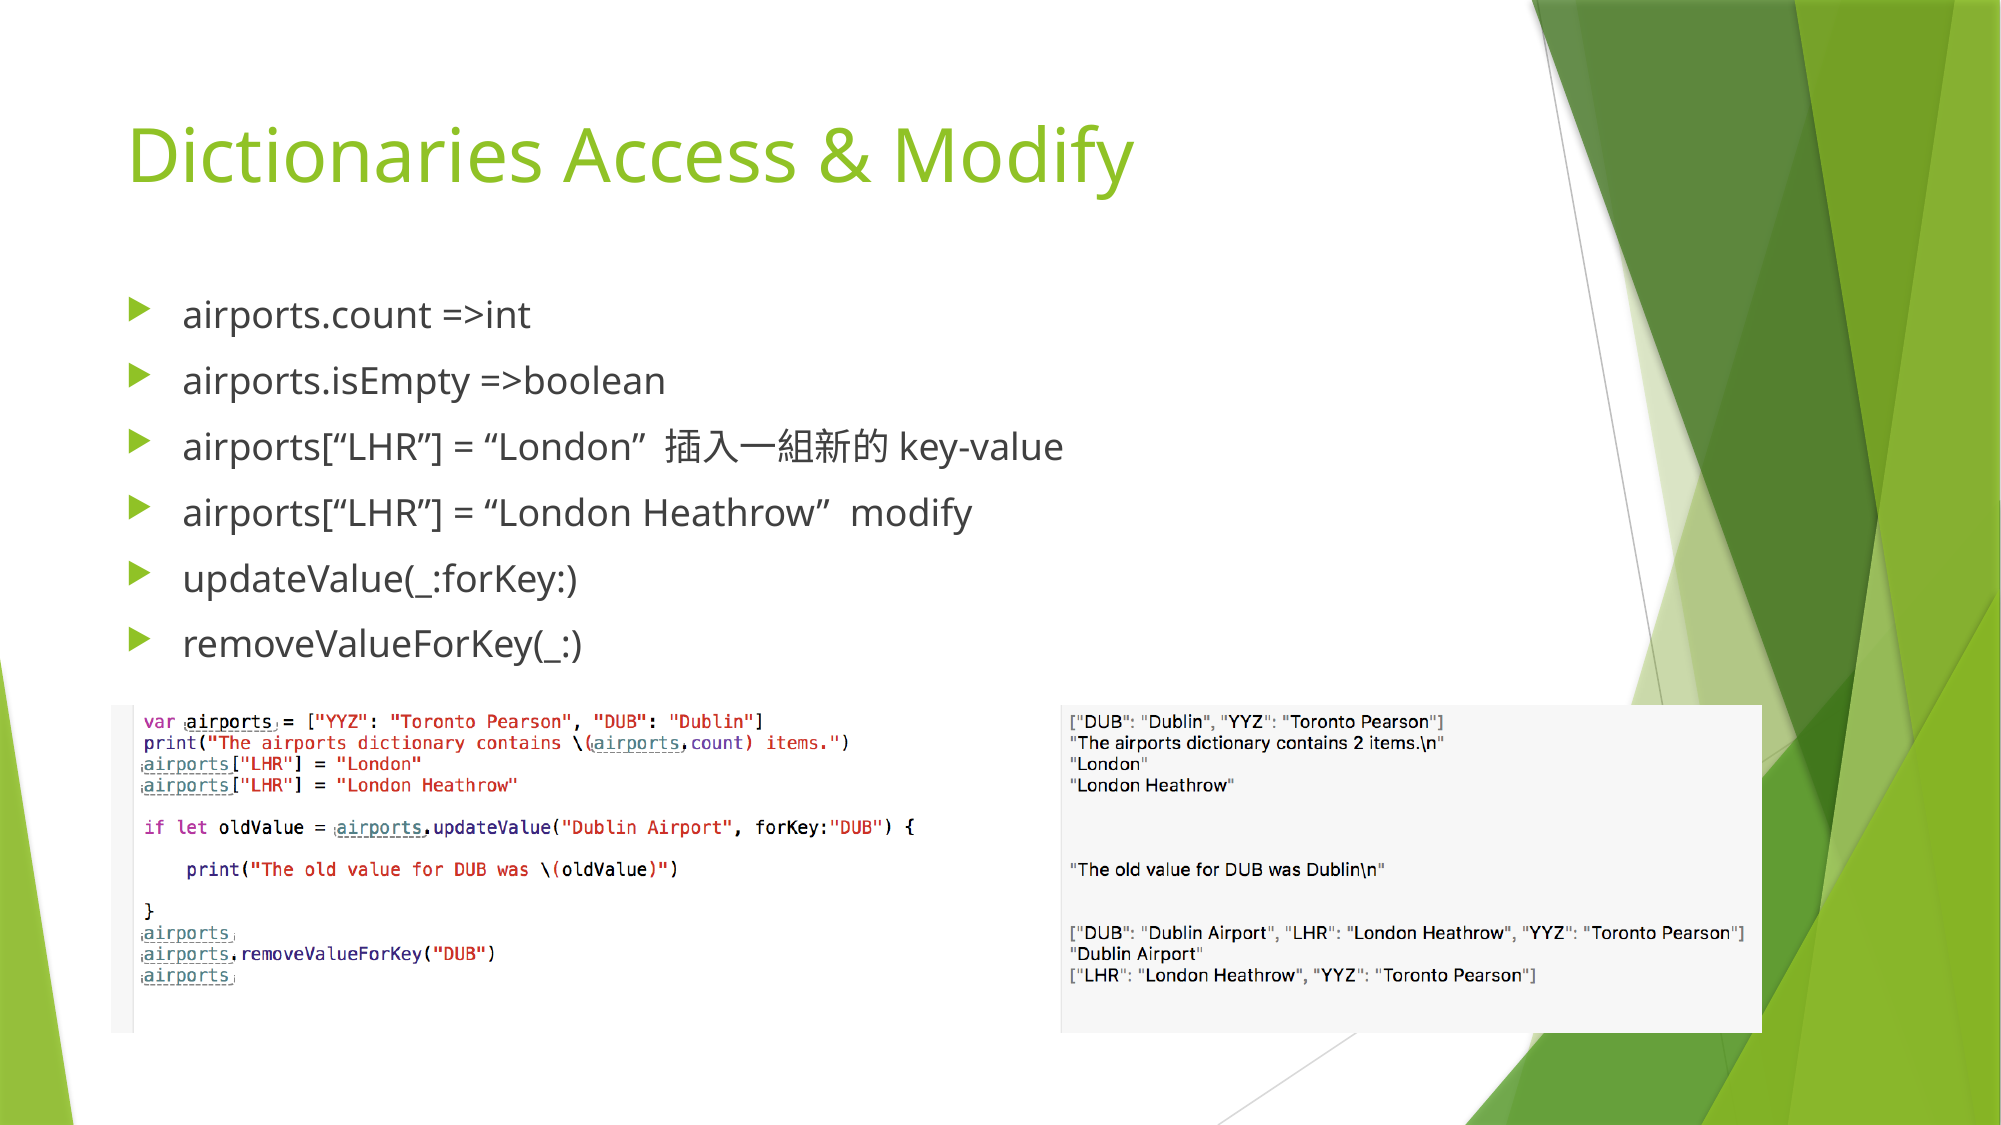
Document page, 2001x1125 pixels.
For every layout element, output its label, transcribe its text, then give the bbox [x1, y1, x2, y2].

list airports.count =>int airports.isEmpty =>boolean airports[“LHR”] = “London” 插入一組新的key-value airports[“LHR”] = “London Heathrow” modify updateValue(_:forKey:) removeValueForKey(_:) [111, 283, 1522, 686]
title Dictionaries Access & Modify [111, 99, 1522, 283]
picture [110, 704, 1762, 1033]
